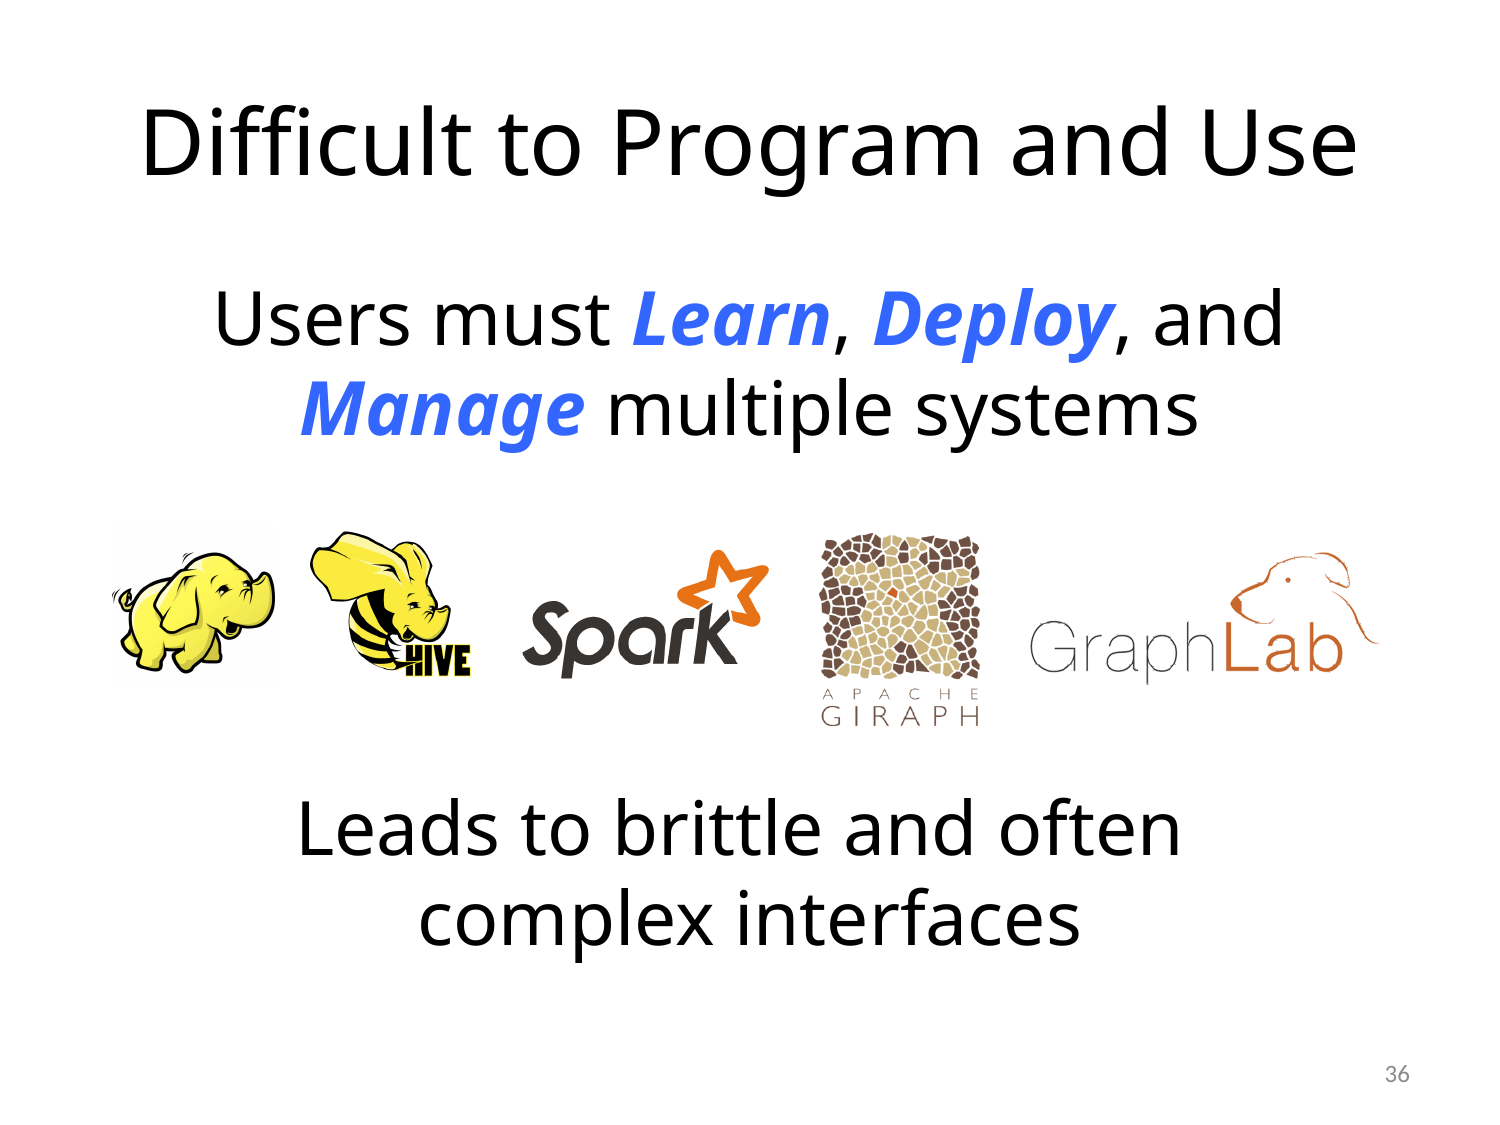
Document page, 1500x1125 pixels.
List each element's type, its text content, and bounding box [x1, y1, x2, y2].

title Difficult to Program and Use [75, 45, 1425, 233]
list Users must Learn, Deploy, and Manage multiple systems Leads to brittle and often complex interfaces [75, 262, 1425, 1005]
slide_number 36 [1074, 1042, 1425, 1103]
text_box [112, 524, 1401, 727]
